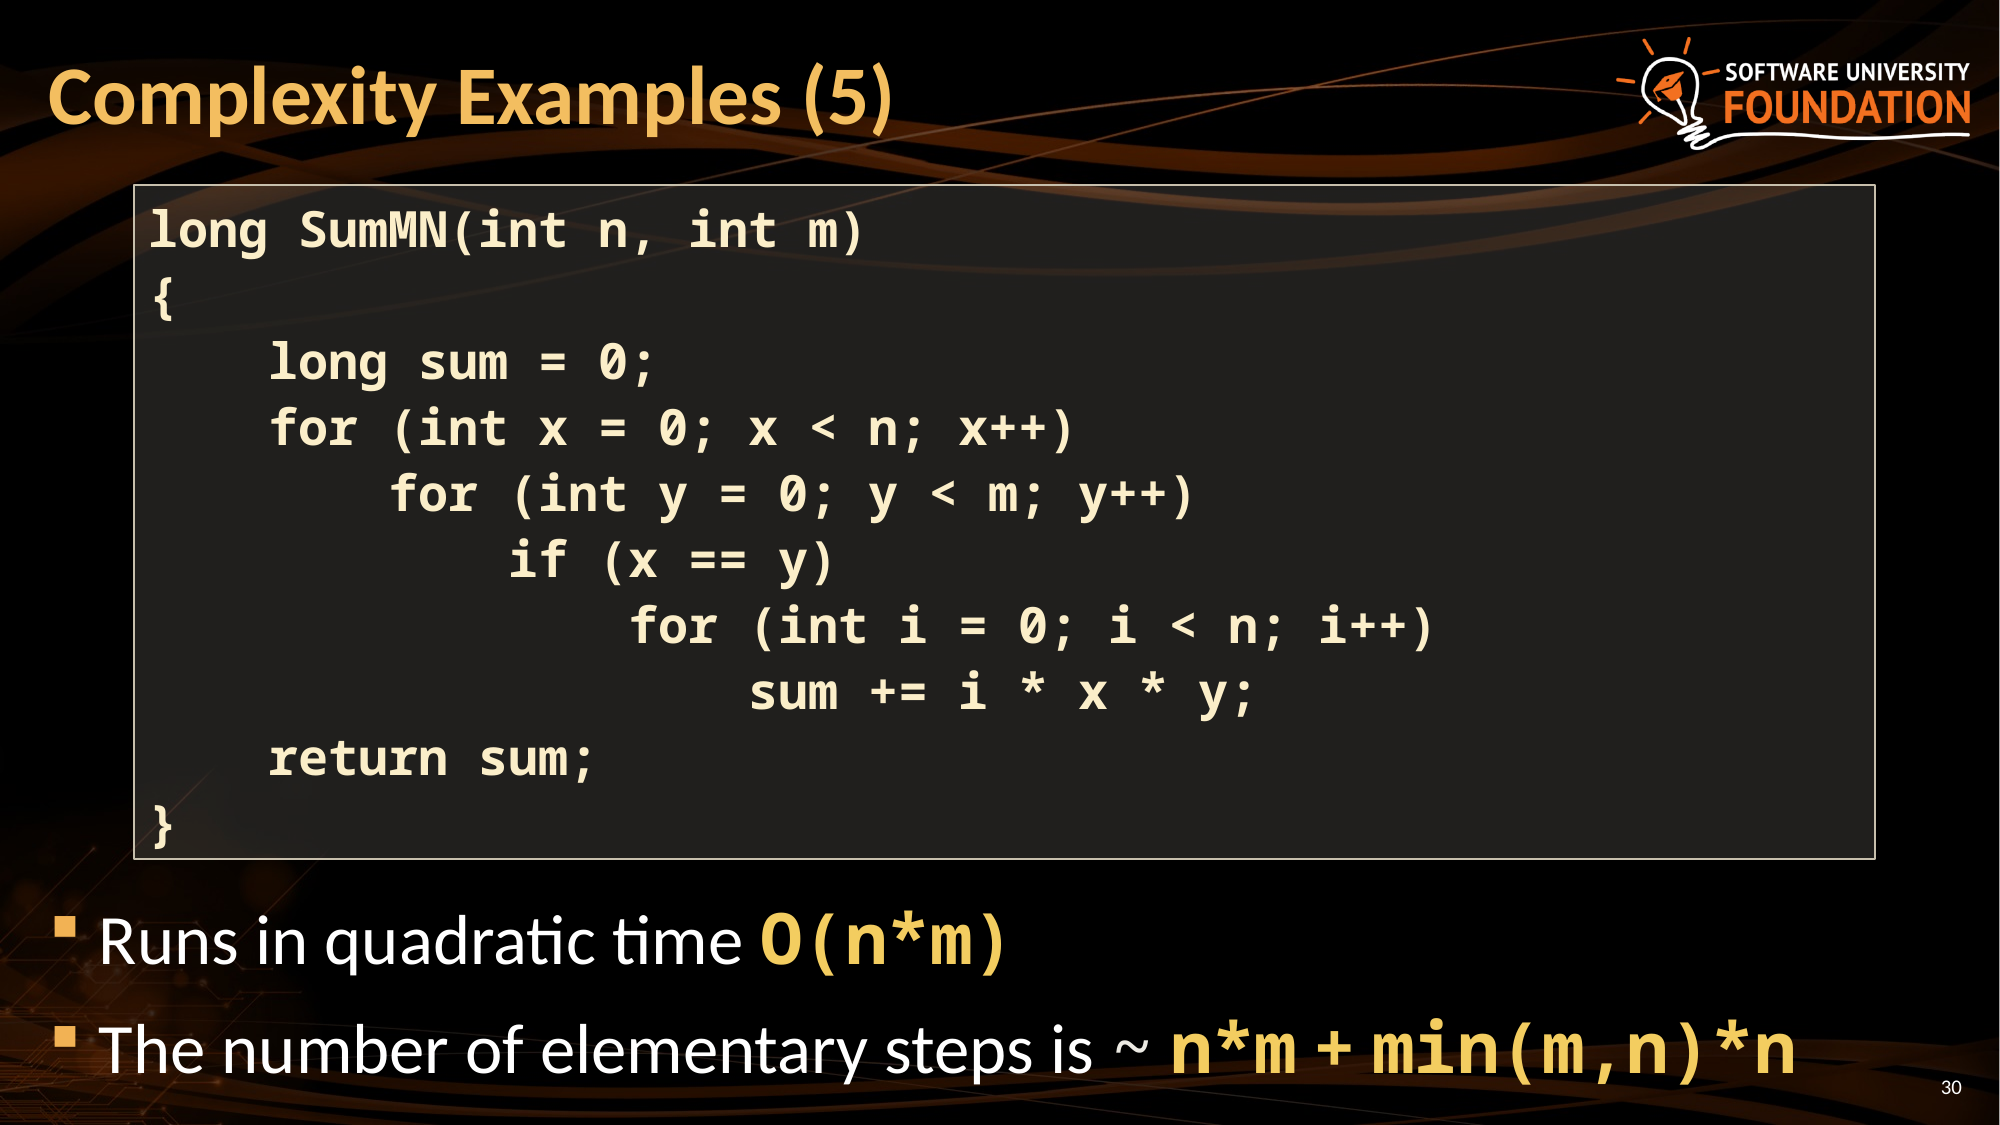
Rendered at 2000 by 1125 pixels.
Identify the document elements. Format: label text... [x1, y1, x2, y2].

text_box long SumMN(int n, int m) { long sum = 0; for (int x = 0; x < n; x++) for (int y = 0; y < m; y++) if (x == y) for (int i = 0; i < n; i++) sum += i * x * y; return sum; } [133, 184, 1875, 859]
slide_number 30 [1897, 1070, 1968, 1103]
picture [0, 0, 2000, 1125]
list Runs in quadratic time O(n*m) The number of elementary steps is ~ n*m + min(m,n)*n [31, 887, 1968, 1103]
title Complexity Examples (5) [30, 6, 1602, 189]
